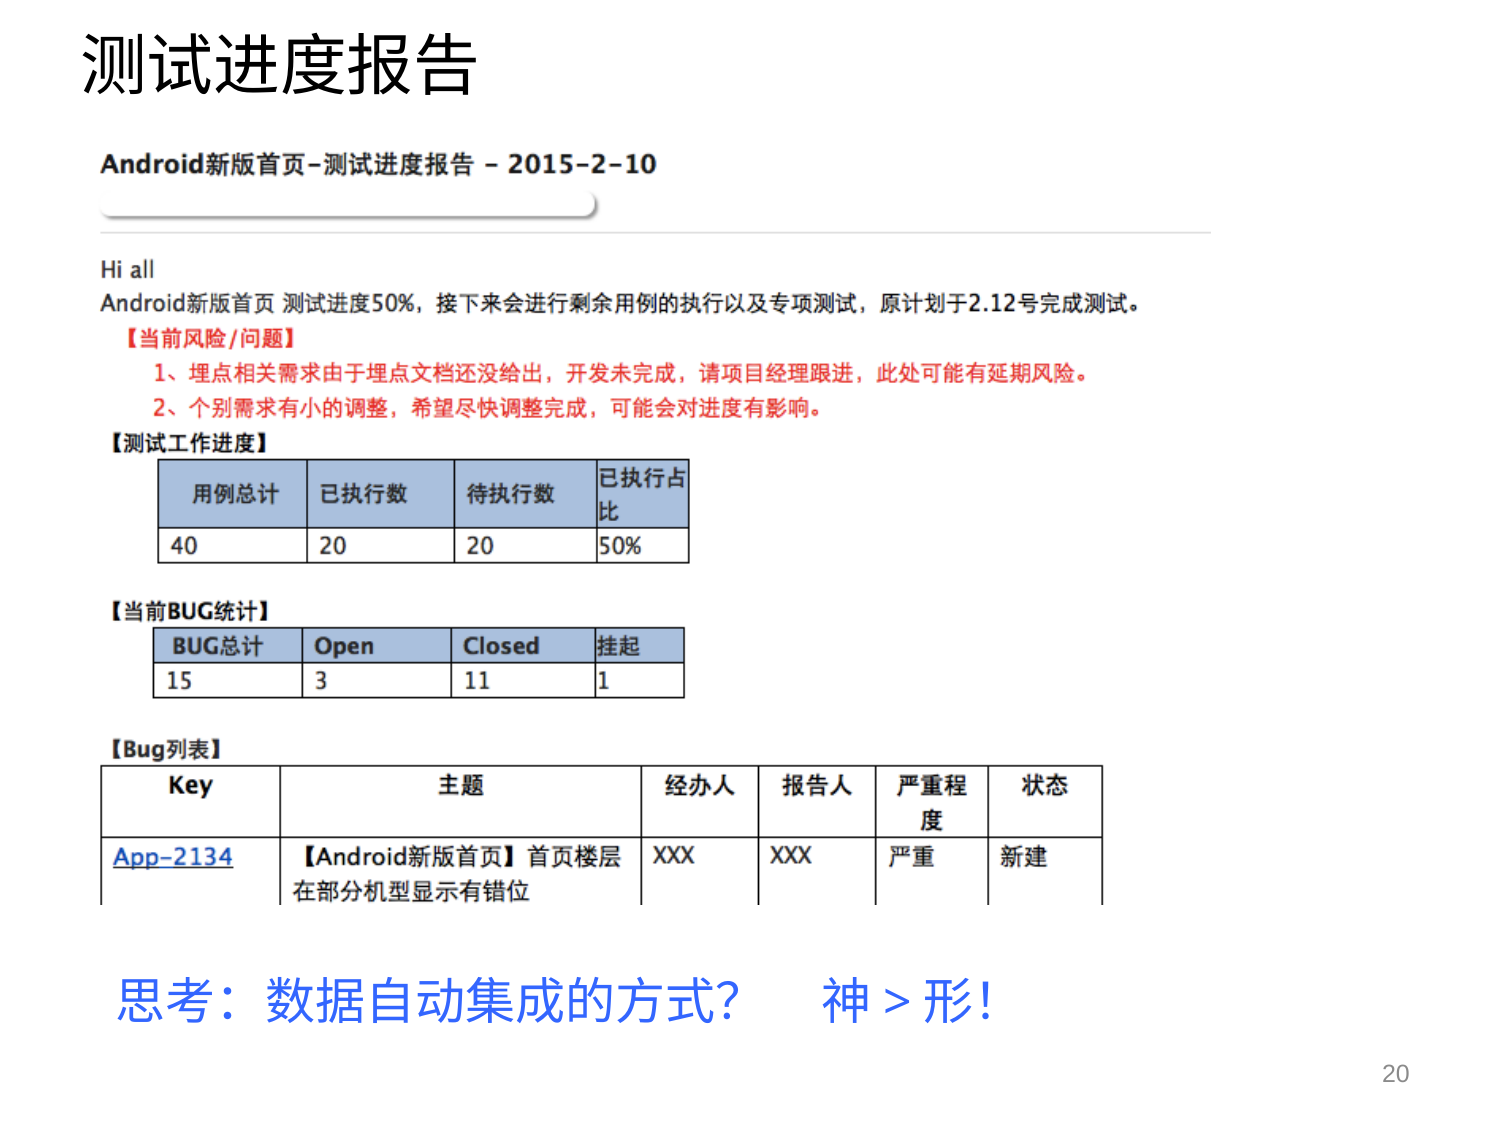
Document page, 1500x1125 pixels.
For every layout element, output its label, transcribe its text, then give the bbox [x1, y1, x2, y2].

picture [88, 136, 1211, 906]
text_box 思考：数据自动集成的方式？ 神>形！ [100, 952, 1365, 1047]
title 测试进度报告 [64, 0, 1223, 126]
slide_number 20 [1074, 1042, 1425, 1103]
